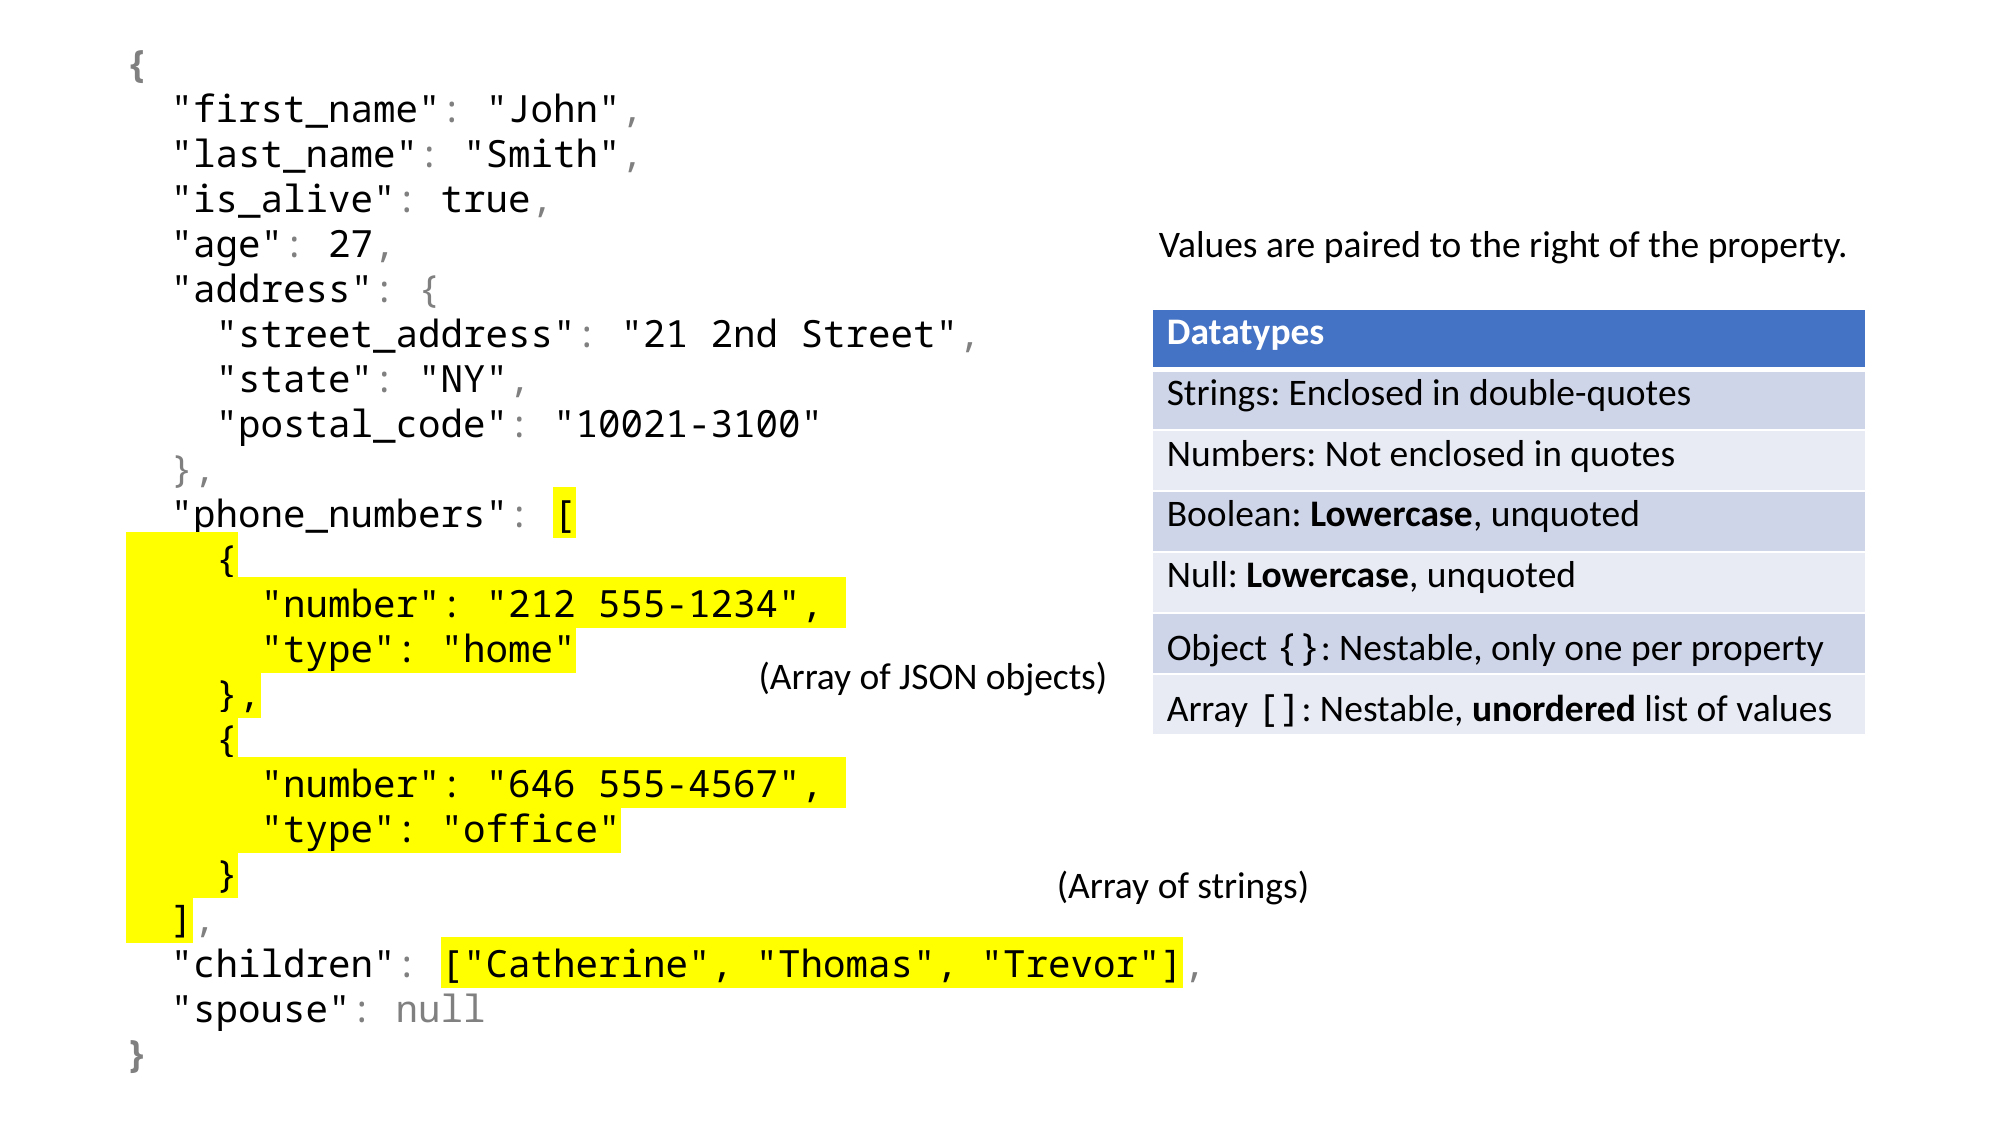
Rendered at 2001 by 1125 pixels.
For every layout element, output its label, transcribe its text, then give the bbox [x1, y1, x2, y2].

table_cell Array []: Nestable, unordered list of values [1153, 675, 1865, 734]
table_header Datatypes [1153, 310, 1865, 367]
table_cell Boolean: Lowercase, unquoted [1153, 492, 1865, 551]
text_box (Array of strings) [1042, 853, 1332, 914]
table_cell Null: Lowercase, unquoted [1153, 553, 1865, 612]
text_box { "first_name": "John", "last_name": "Smith", "is_alive": true, "age": 27, "address": { "street_address": "21 2nd Street", "state": "NY", "postal_code": "10021-3100" }, "phone_numbers": [ { "number": "212 555-1234", "type": "home" }, { "number": "646 555-4567", "type": "office" } ], "children": ["Catherine", "Thomas", "Trevor"], "spouse": null } [110, 32, 1266, 1083]
text_box Values are paired to the right of the property. [1144, 212, 1867, 273]
table_cell Object {}: Nestable, only one per property [1153, 614, 1865, 673]
text_box (Array of JSON objects) [743, 644, 1151, 705]
table_cell Strings: Enclosed in double-quotes [1153, 372, 1865, 429]
table_cell Numbers: Not enclosed in quotes [1153, 431, 1865, 490]
